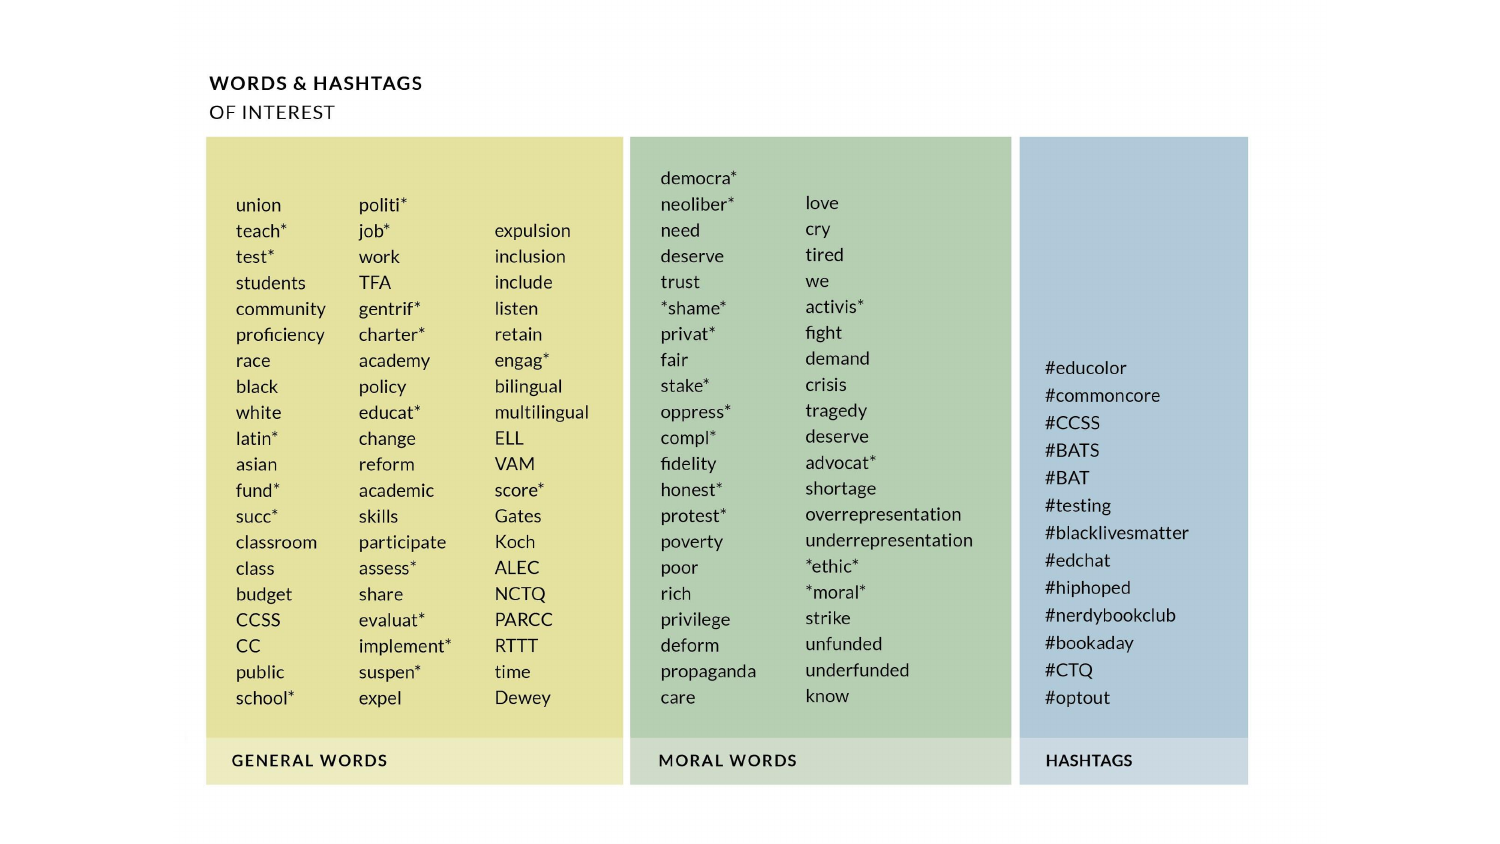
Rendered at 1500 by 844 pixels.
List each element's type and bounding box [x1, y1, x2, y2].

picture [173, 0, 1327, 844]
